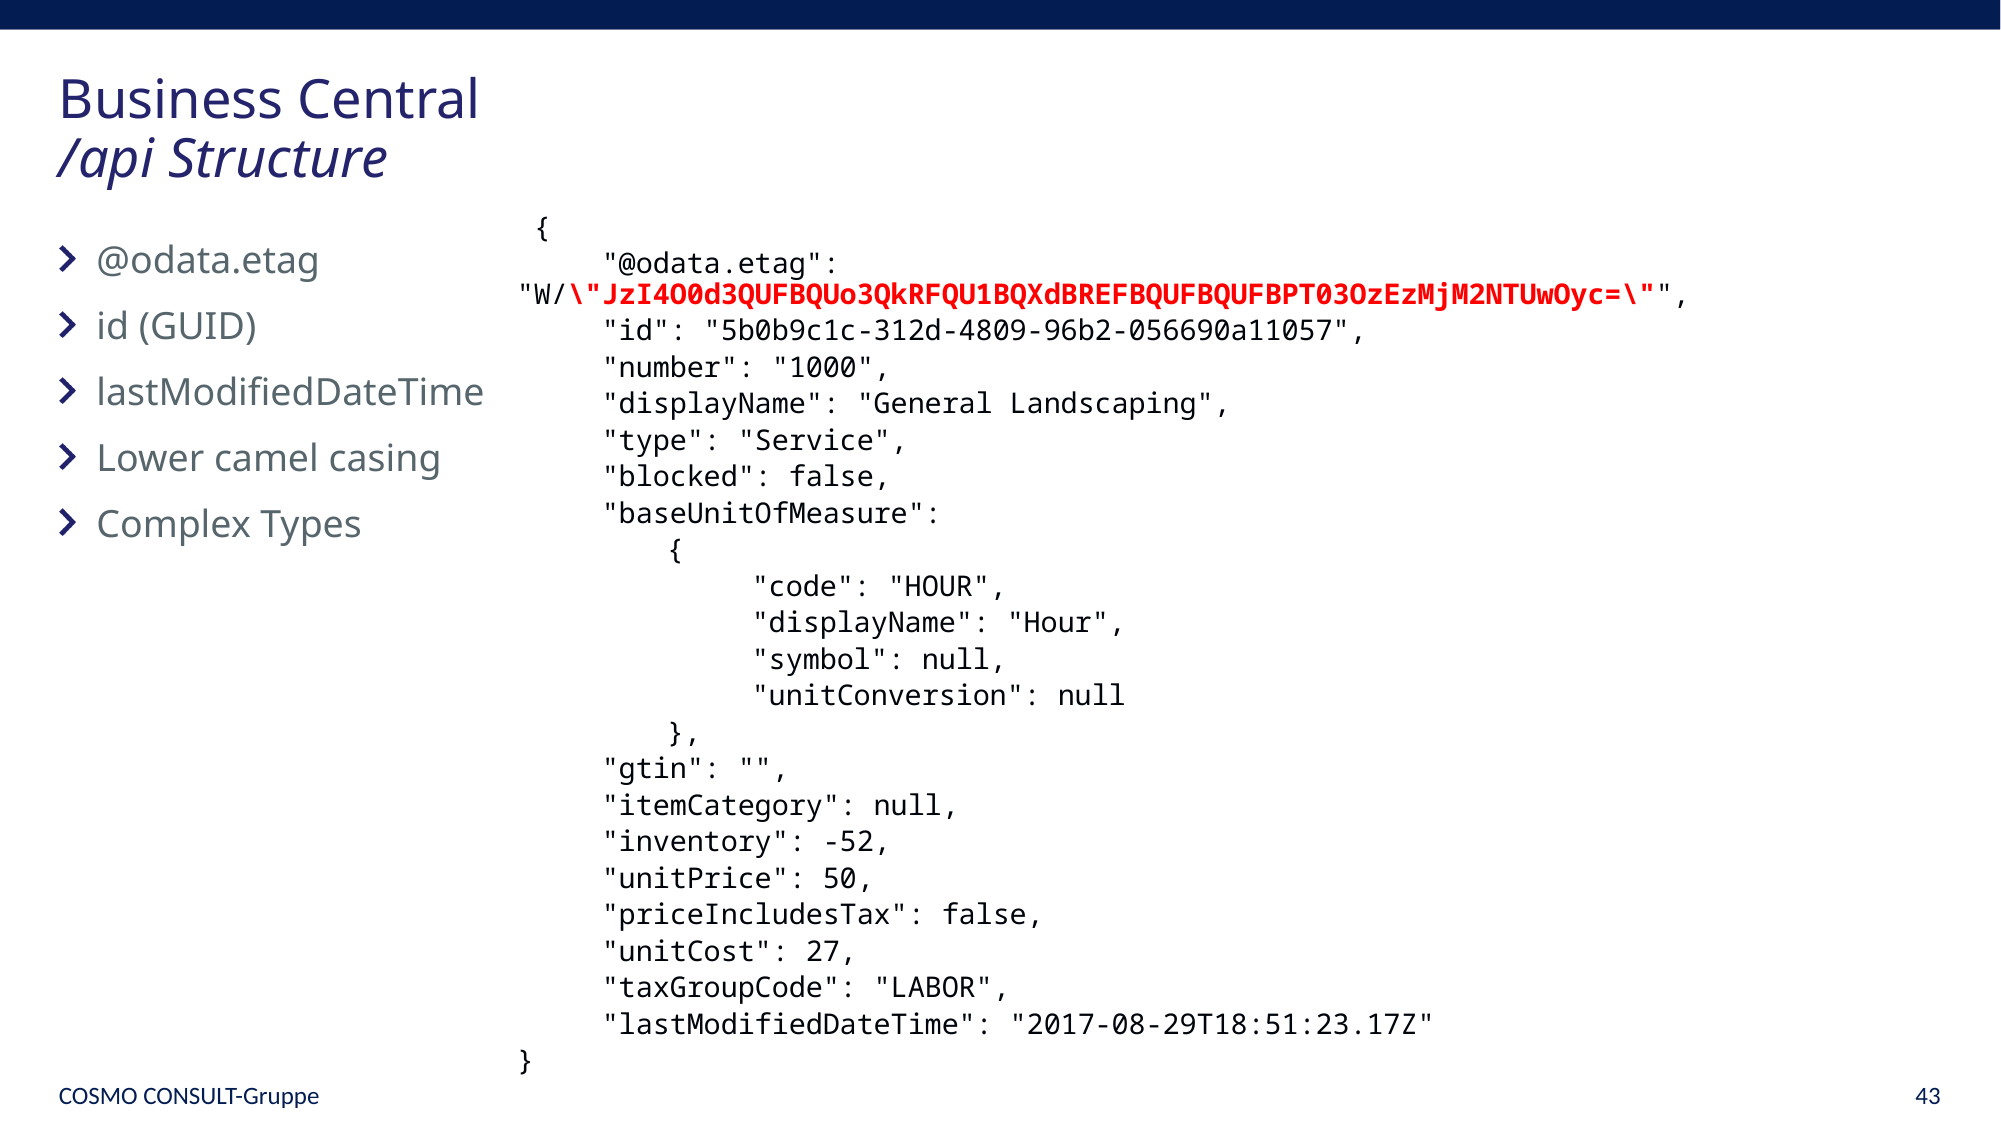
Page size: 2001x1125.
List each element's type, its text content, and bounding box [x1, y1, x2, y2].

picture [59, 508, 76, 536]
title Business Central /api Structure [59, 59, 1940, 189]
list @odata.etag id (GUID) lastModifiedDateTime Lower camel casing Complex Types [58, 235, 487, 1040]
picture [59, 377, 76, 404]
picture [59, 245, 76, 272]
picture [59, 311, 76, 338]
text_box { "@odata.etag": "W/\"JzI4O0d3QUFBQUo3QkRFQU1BQXdBREFBQUFBQUFBPT03OzEzMjM2NTUwOyc=\"", "id": "5b0b9c1c-312d-4809-96b2-056690a11057", "number": "1000", "displayName": "General Landscaping", "type": "Service", "blocked": false, "baseUnitOfMeasure": { "code": "HOUR", "displayName": "Hour", "symbol": null, "unitConversion": null }, "gtin": "", "itemCategory": null, "inventory": -52, "unitPrice": 50, "priceIncludesTax": false, "unitCost": 27, "taxGroupCode": "LABOR", "lastModifiedDateTime": "2017-08-29T18:51:23.17Z" } [487, 188, 2000, 1101]
picture [59, 443, 76, 470]
